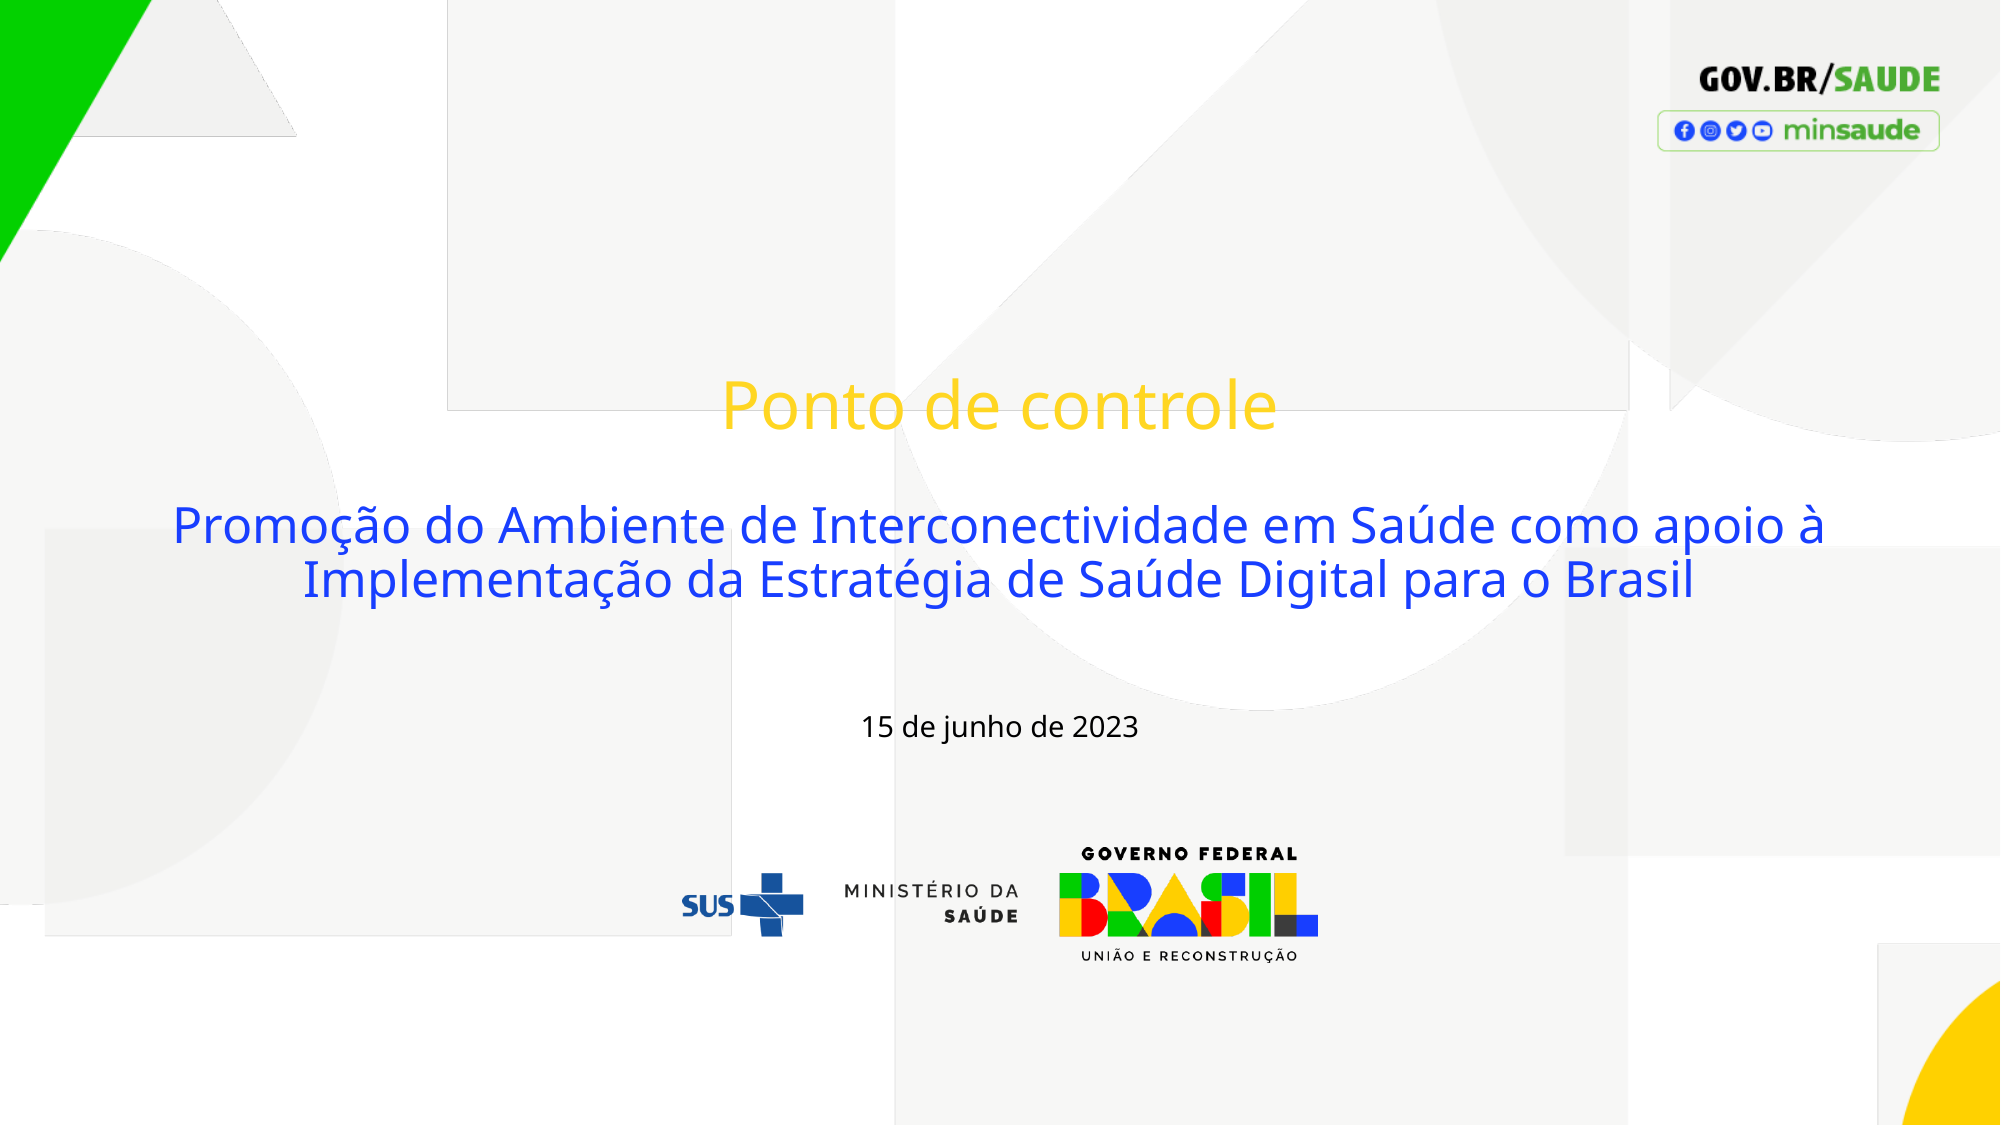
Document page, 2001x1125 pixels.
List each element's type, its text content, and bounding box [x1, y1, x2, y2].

title Promoção do Ambiente de Interconectividade em Saúde como apoio à Implementação da Estratégia de Saúde Digital para o Brasil [84, 493, 1916, 632]
text_box 15 de junho de 2023 [721, 701, 1279, 751]
picture [0, 0, 2001, 1125]
text_box Ponto de controle [84, 364, 1916, 436]
